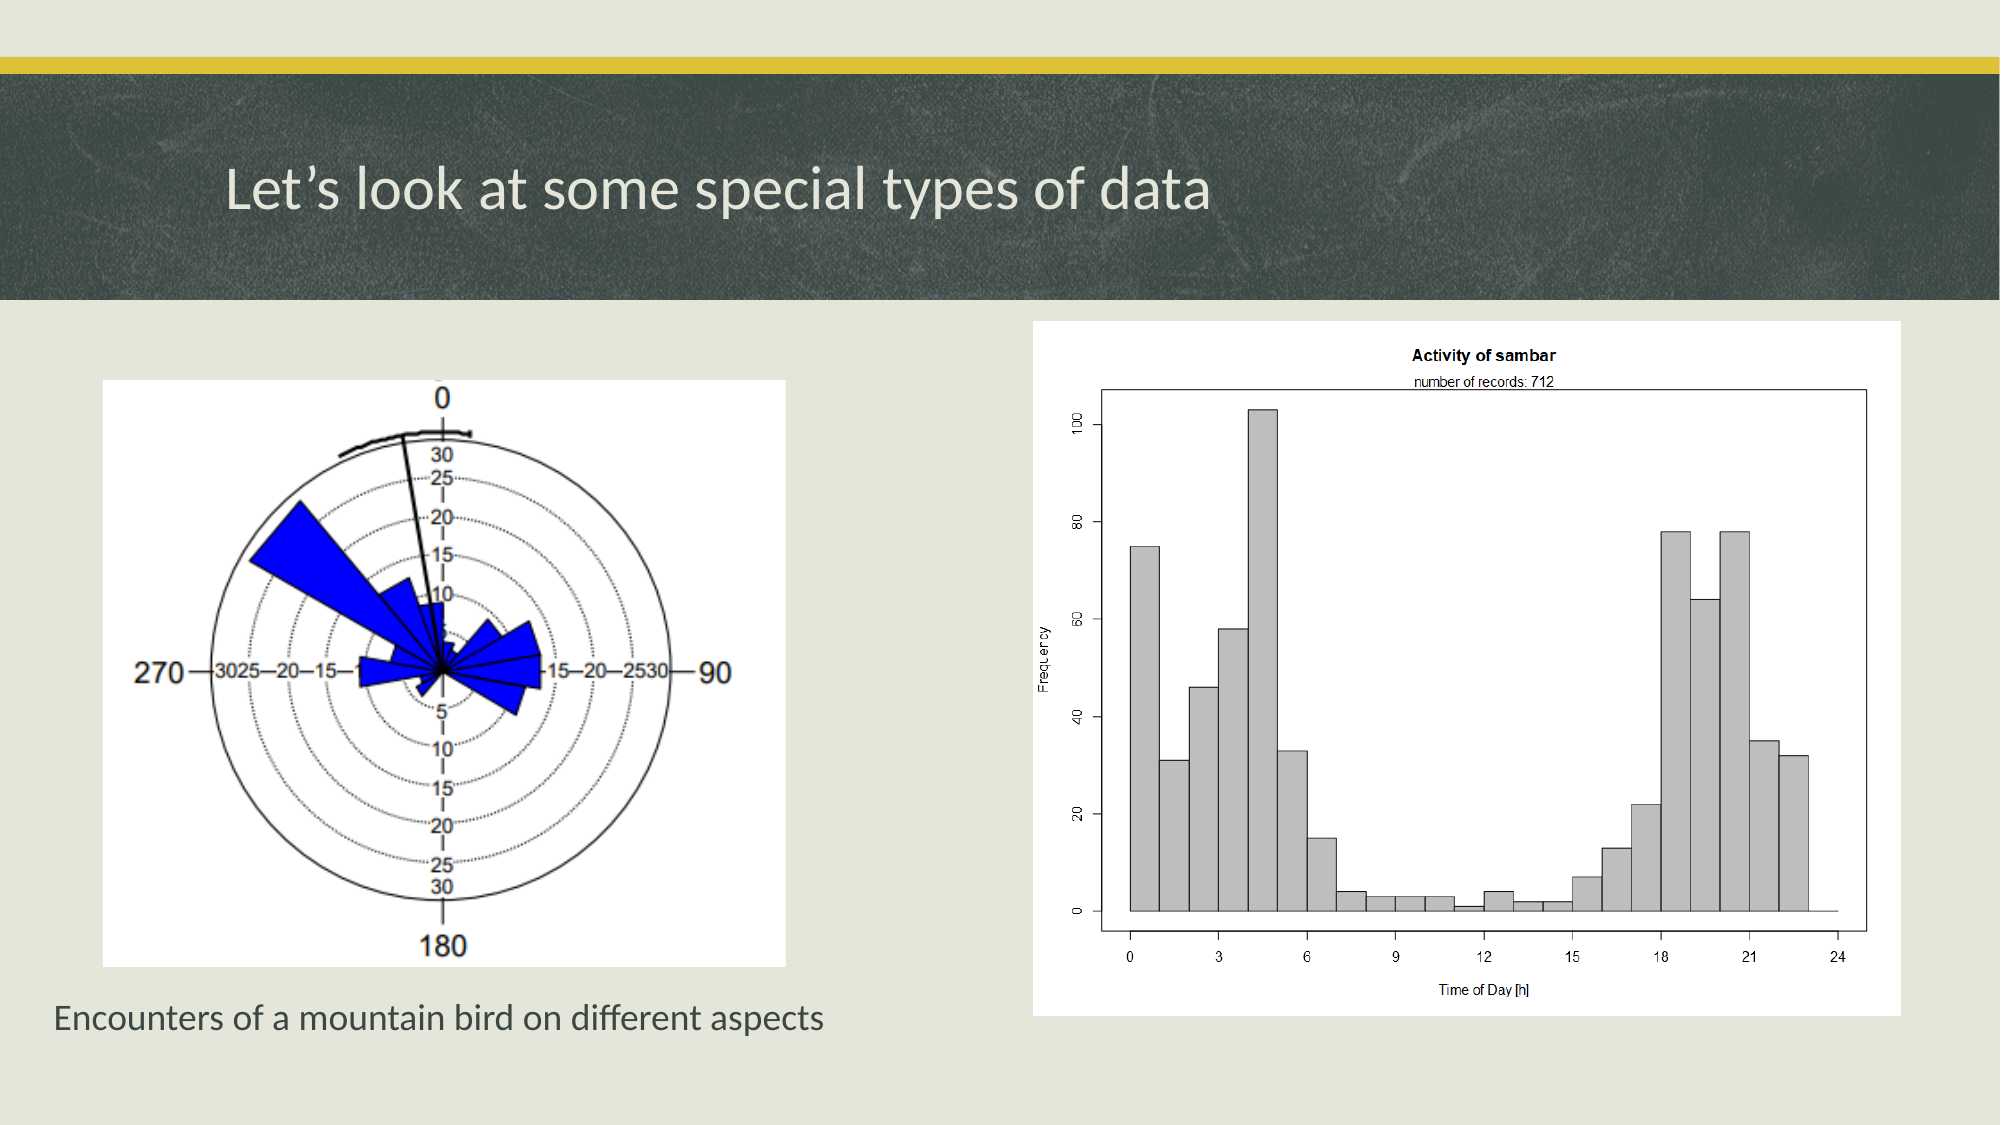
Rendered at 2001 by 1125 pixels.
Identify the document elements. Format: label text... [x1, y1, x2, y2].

picture [1033, 321, 1901, 1016]
picture [0, 74, 2000, 300]
text_box Encounters of a mountain bird on different aspects [38, 986, 850, 1046]
picture [102, 380, 786, 967]
title Let’s look at some special types of data [210, 76, 1790, 300]
